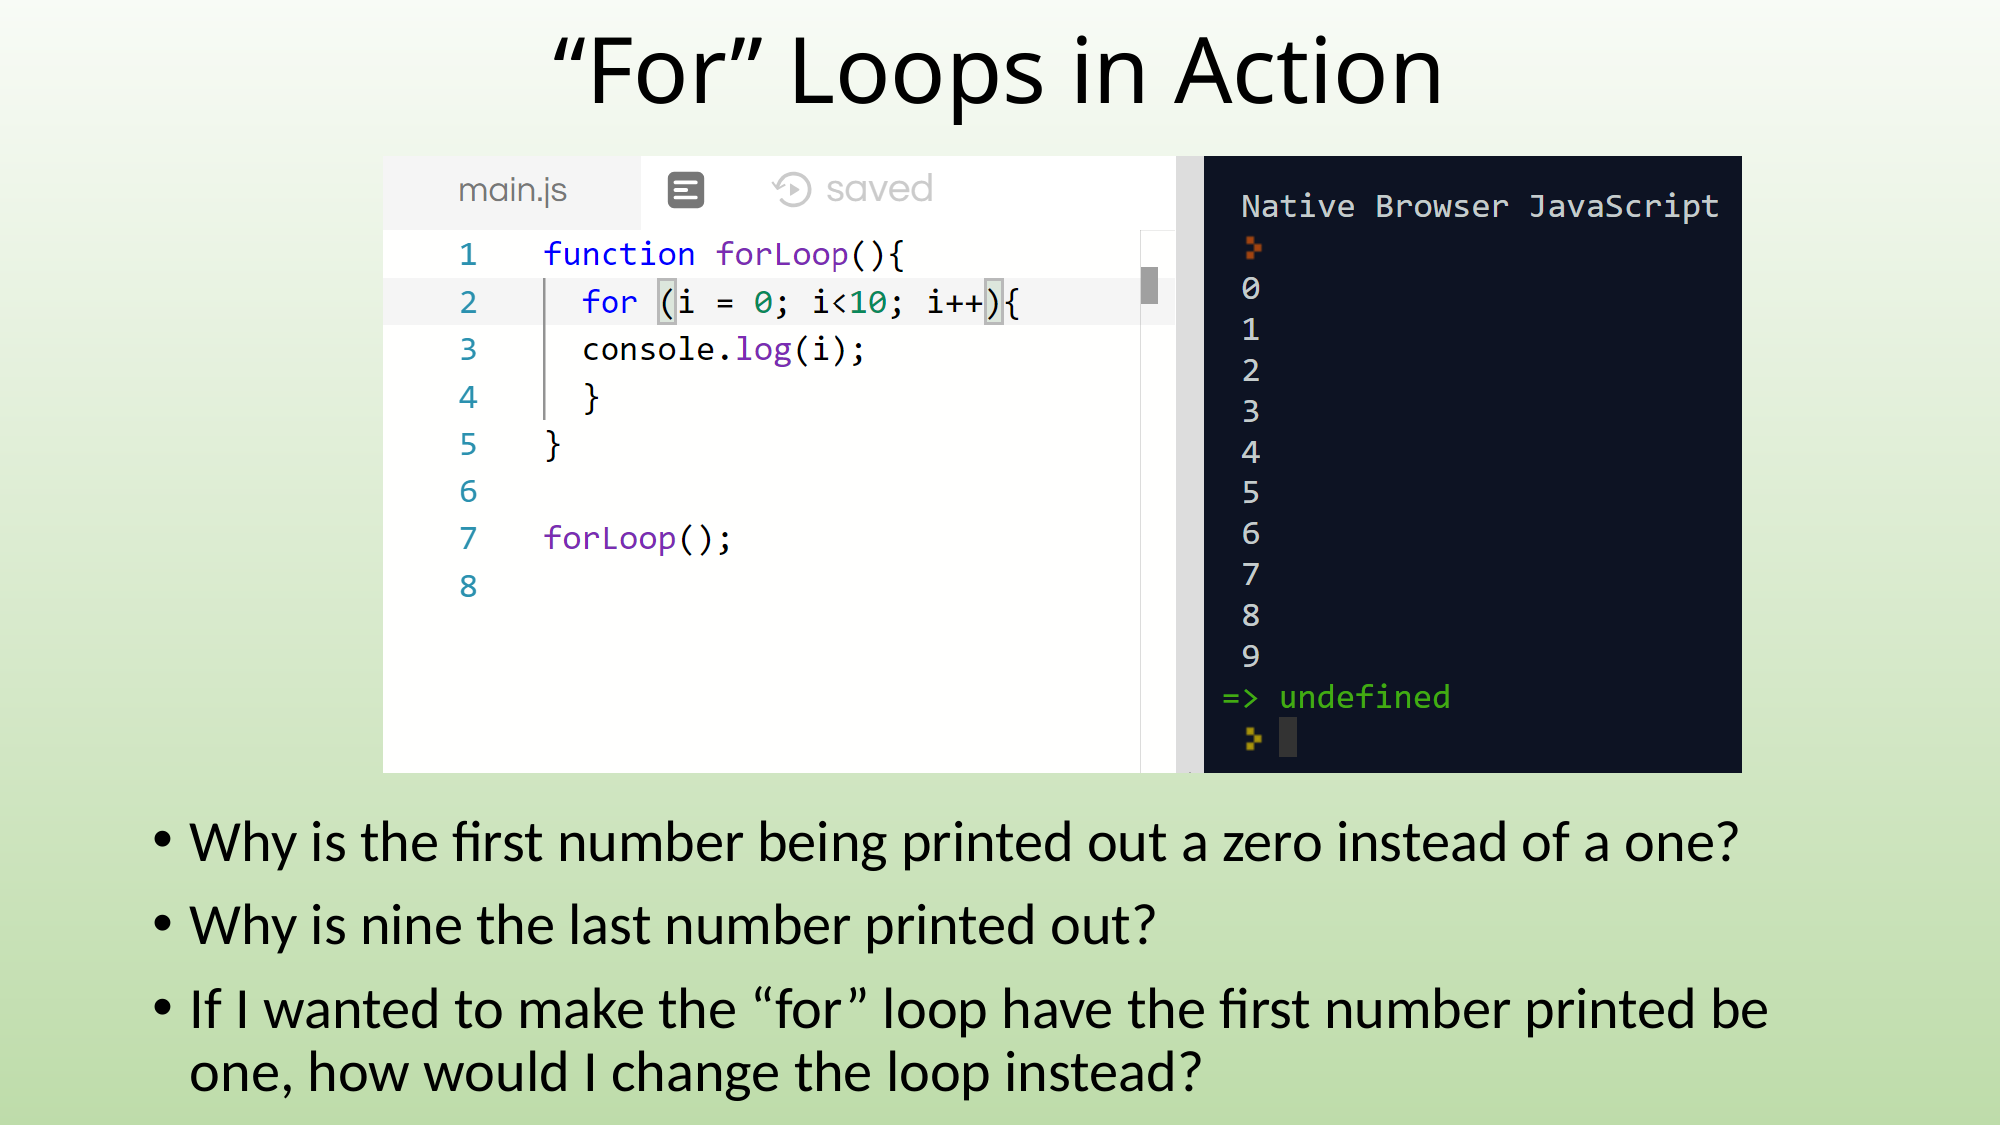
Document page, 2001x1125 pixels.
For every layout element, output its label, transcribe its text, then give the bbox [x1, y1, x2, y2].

title “For” Loops in Action [137, 3, 1863, 145]
list Why is the first number being printed out a zero instead of a one? Why is nine the last number printed out? If I wanted to make the “for” loop have the first number printed be one, how would I change the loop instead? [137, 803, 1863, 1112]
picture [382, 156, 1742, 773]
